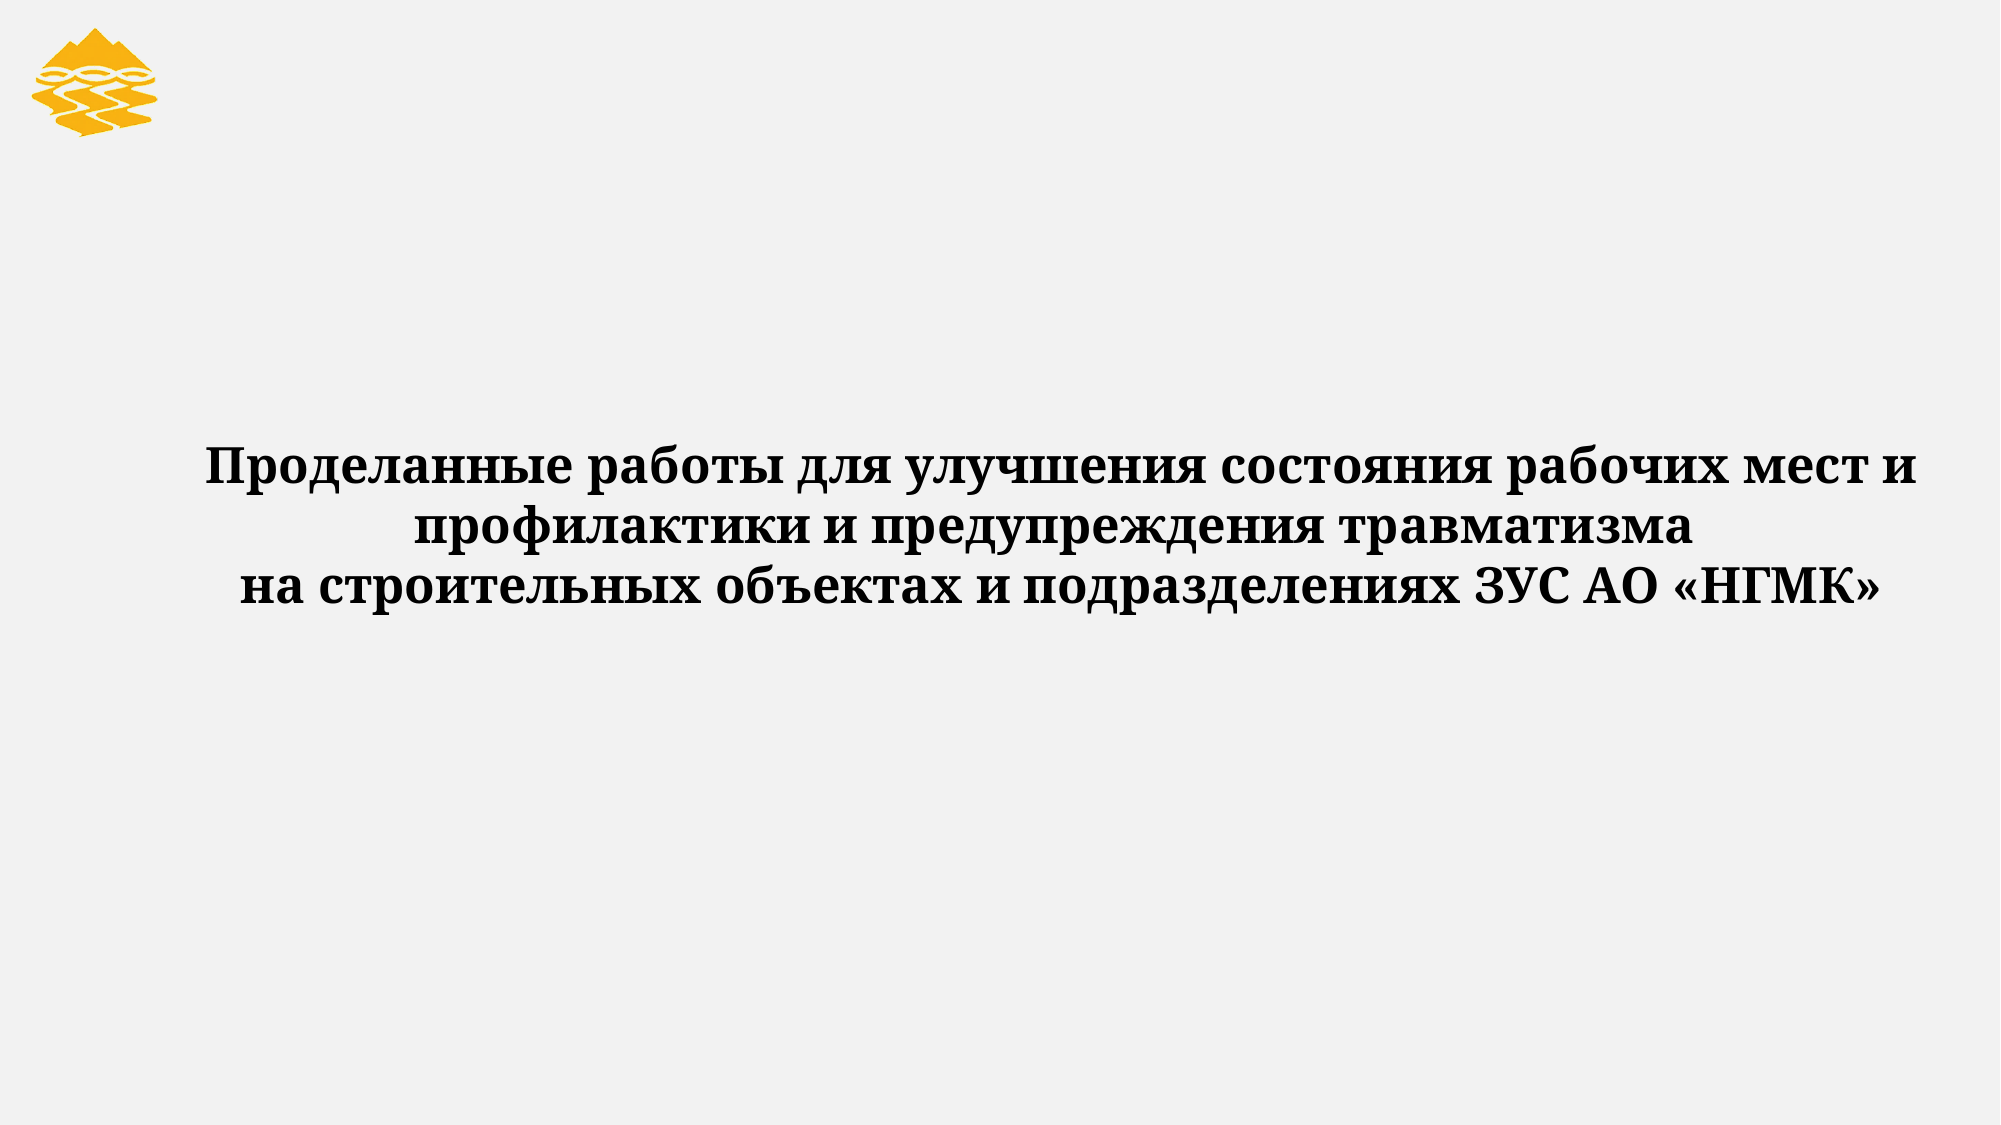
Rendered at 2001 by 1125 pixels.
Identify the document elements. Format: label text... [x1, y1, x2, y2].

text_box Проделанные работы для улучшения состояния рабочих мест и профилактики и предупреждения травматизма на строительных объектах и подразделениях ЗУС АО «НГМК» [185, 426, 1938, 621]
picture [16, 13, 186, 150]
